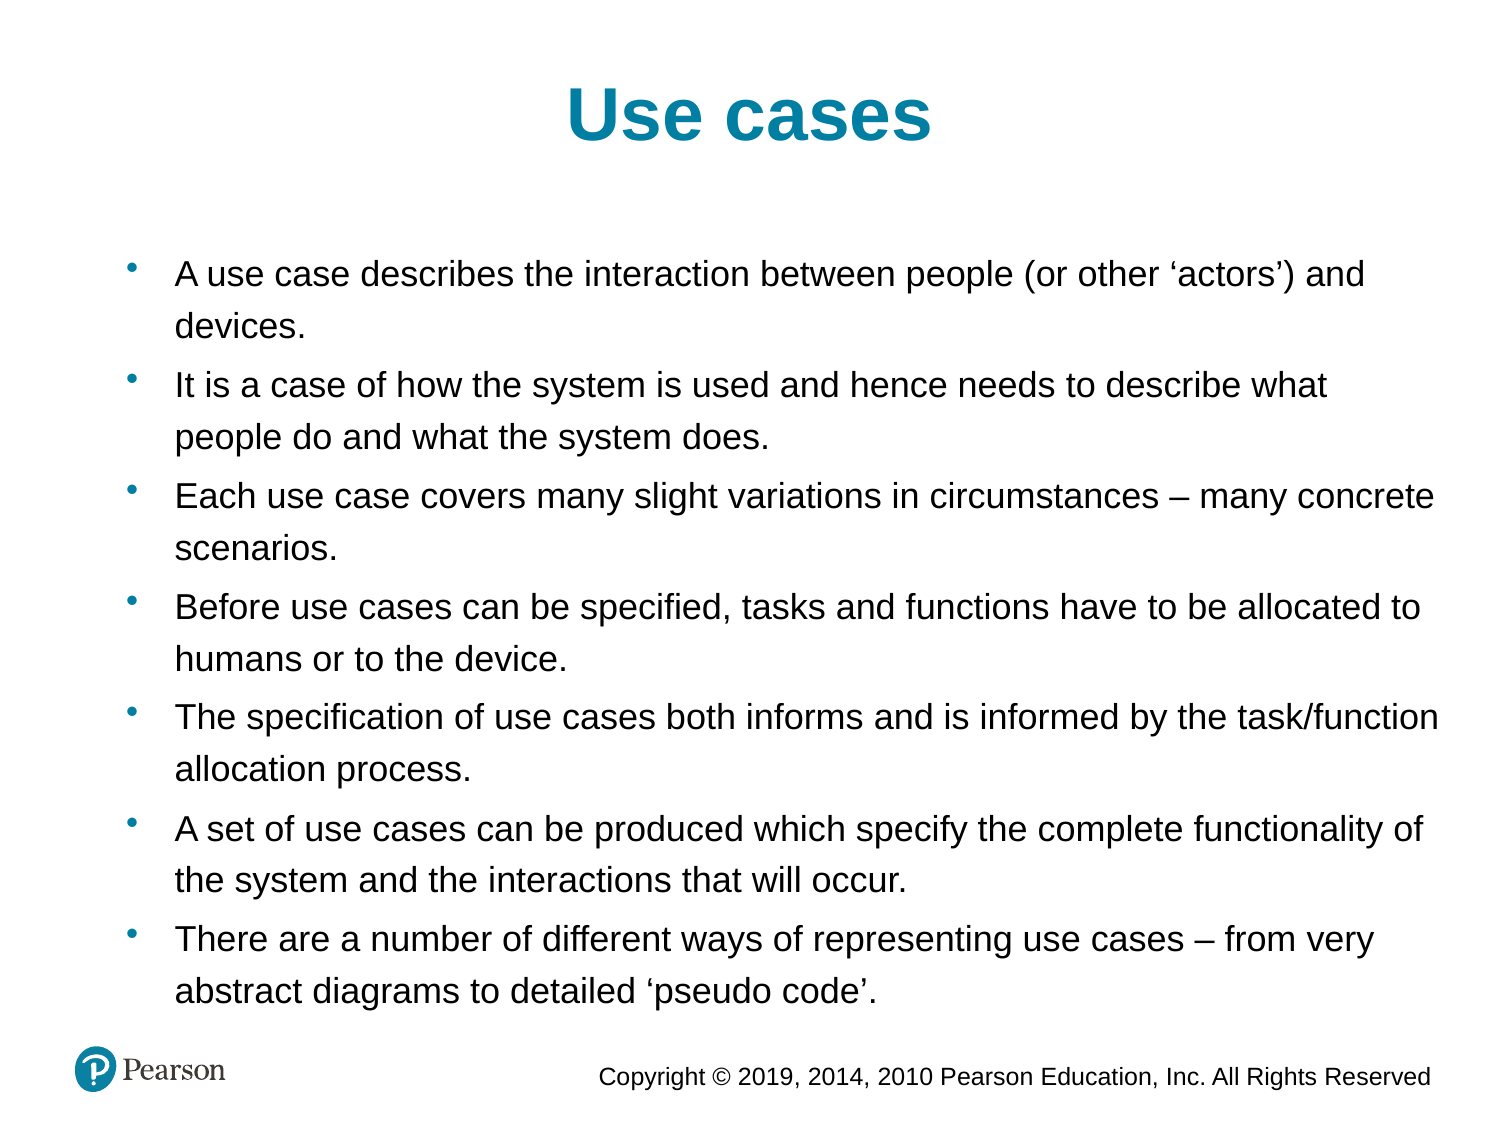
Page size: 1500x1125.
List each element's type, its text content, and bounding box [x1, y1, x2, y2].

title Use cases [75, 53, 1425, 169]
list A use case describes the interaction between people (or other ‘actors’) and devices. It is a case of how the system is used and hence needs to describe what people do and what the system does. Each use case covers many slight variations in circumstances – many concrete scenarios. Before use cases can be specified, tasks and functions have to be allocated to humans or to the device. The specification of use cases both informs and is informed by the task/function allocation process. A set of use cases can be produced which specify the complete functionality of the system and the interactions that will occur. There are a number of different ways of representing use cases – from very abstract diagrams to detailed ‘pseudo code’. [111, 234, 1462, 1022]
